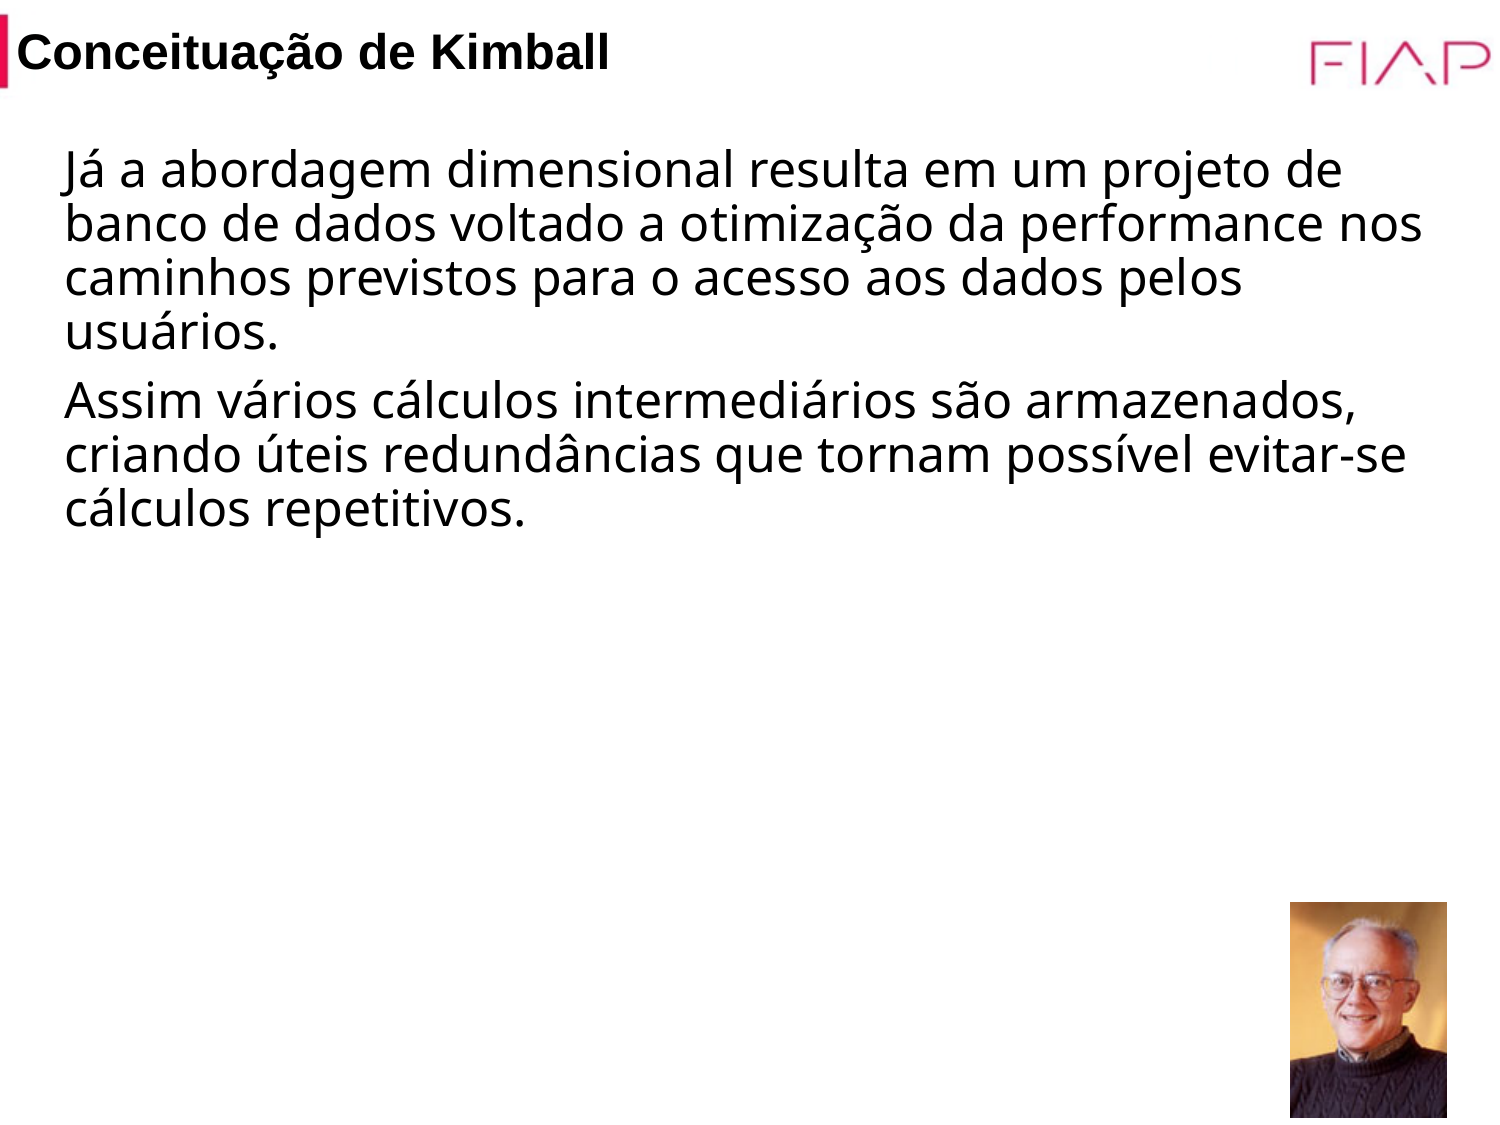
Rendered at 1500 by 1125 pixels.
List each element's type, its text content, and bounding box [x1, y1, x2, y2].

picture [0, 0, 1500, 133]
list Já a abordagem dimensional resulta em um projeto de banco de dados voltado a otimização da performance nos caminhos previstos para o acesso aos dados pelos usuários. Assim vários cálculos intermediários são armazenados, criando úteis redundâncias que tornam possível evitar-se cálculos repetitivos. [3, 137, 1447, 1094]
title Conceituação de Kimball [1, 19, 1202, 89]
picture [1290, 901, 1448, 1118]
